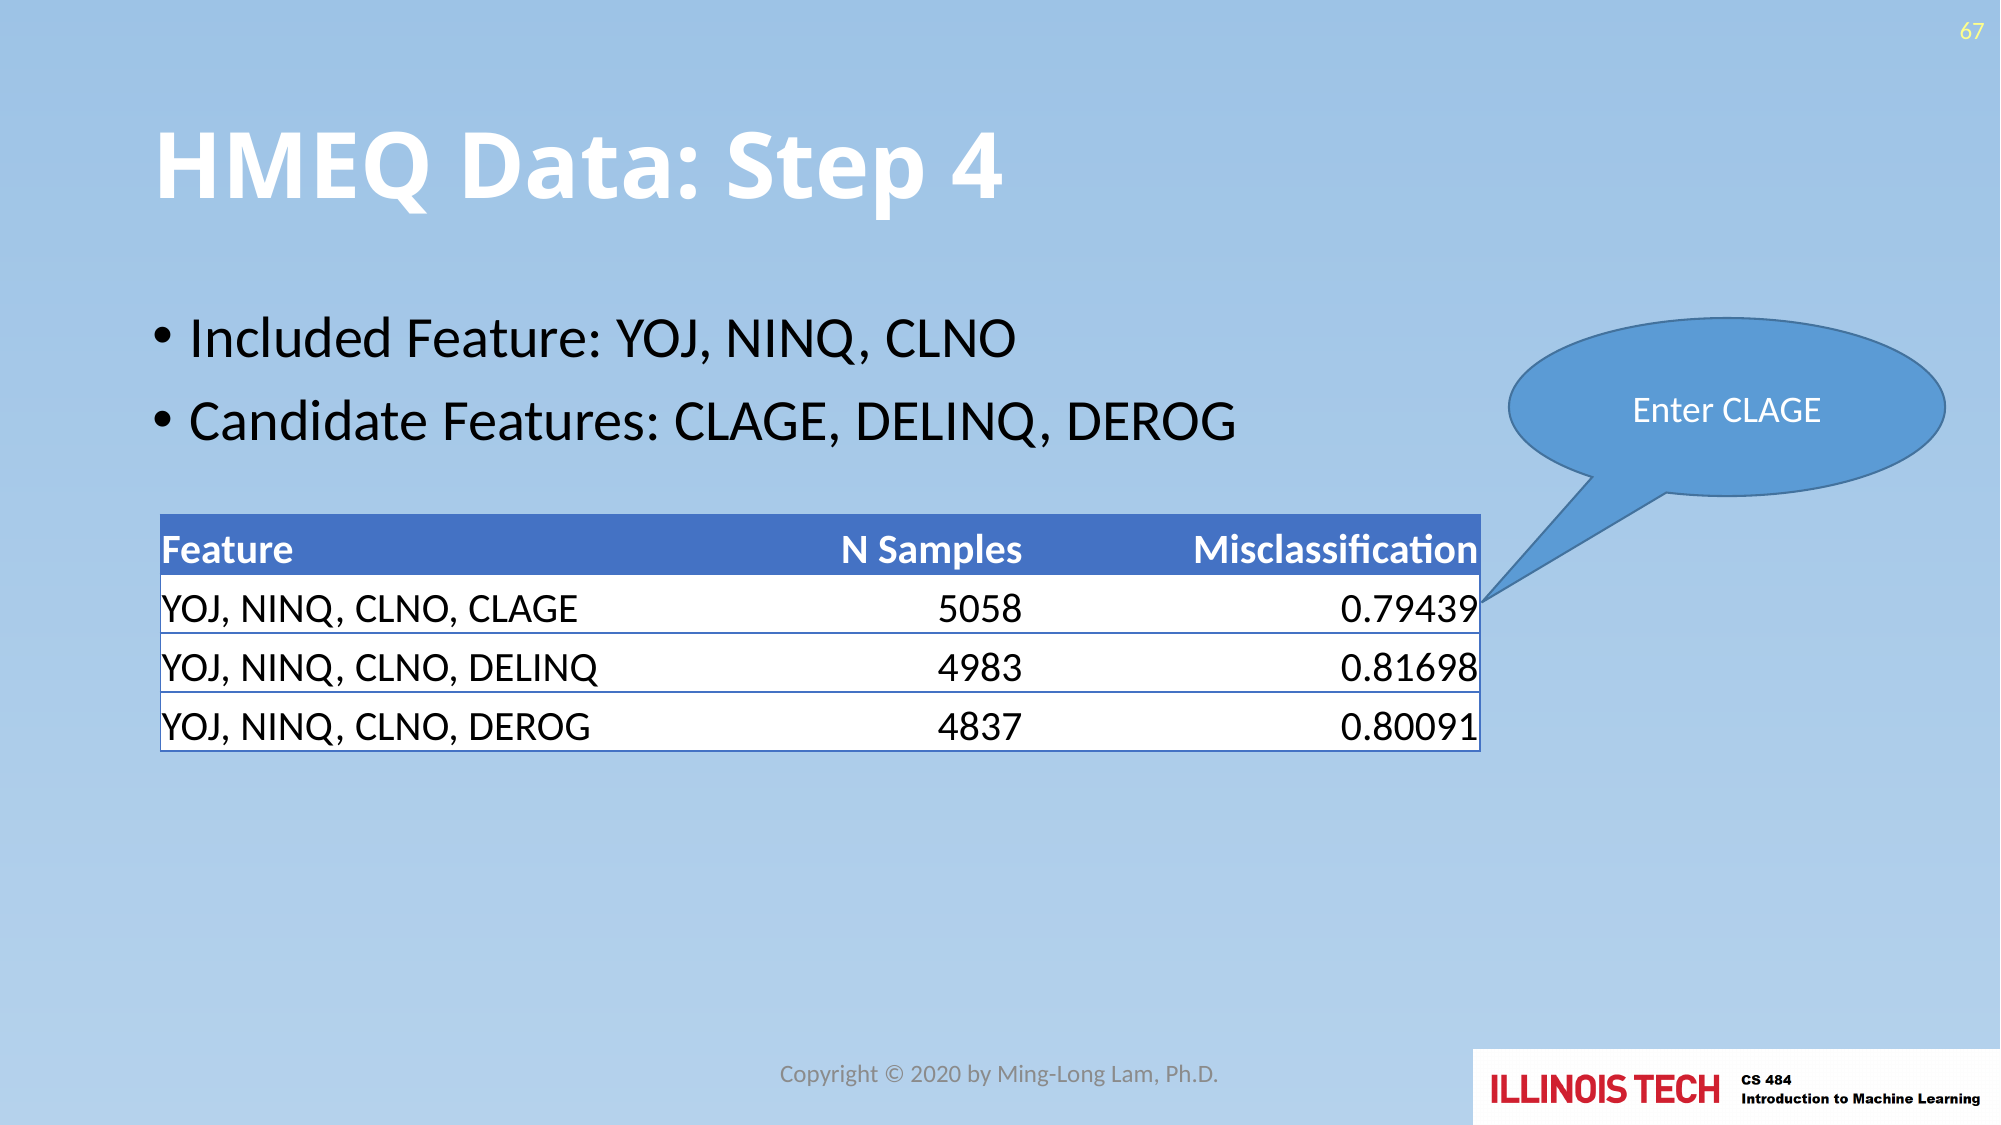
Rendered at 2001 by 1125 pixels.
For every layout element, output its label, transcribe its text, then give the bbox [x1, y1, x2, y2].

table_cell 0.79439 [1024, 575, 1479, 632]
title HMEQ Data: Step 4 [137, 59, 1863, 278]
table_cell 4983 [663, 634, 1024, 691]
table_cell 5058 [663, 575, 1024, 632]
picture [1473, 1049, 2000, 1125]
table_cell 0.81698 [1024, 634, 1479, 691]
table_header Feature [161, 516, 663, 573]
table_cell YOJ, NINQ, CLNO, DEROG [161, 693, 663, 750]
slide_number 67 [1550, 0, 2000, 60]
footer Copyright © 2020 by Ming-Long Lam, Ph.D. [662, 1042, 1338, 1103]
text_box Enter CLAGE [1480, 316, 1947, 604]
table_cell 4837 [663, 693, 1024, 750]
table_cell YOJ, NINQ, CLNO, CLAGE [161, 575, 663, 632]
table_cell YOJ, NINQ, CLNO, DELINQ [161, 634, 663, 691]
table_header Misclassification [1024, 516, 1479, 573]
table_cell 0.80091 [1024, 693, 1479, 750]
table_header N Samples [663, 516, 1024, 573]
list Included Feature: YOJ, NINQ, CLNO Candidate Features: CLAGE, DELINQ, DEROG [137, 299, 1863, 478]
